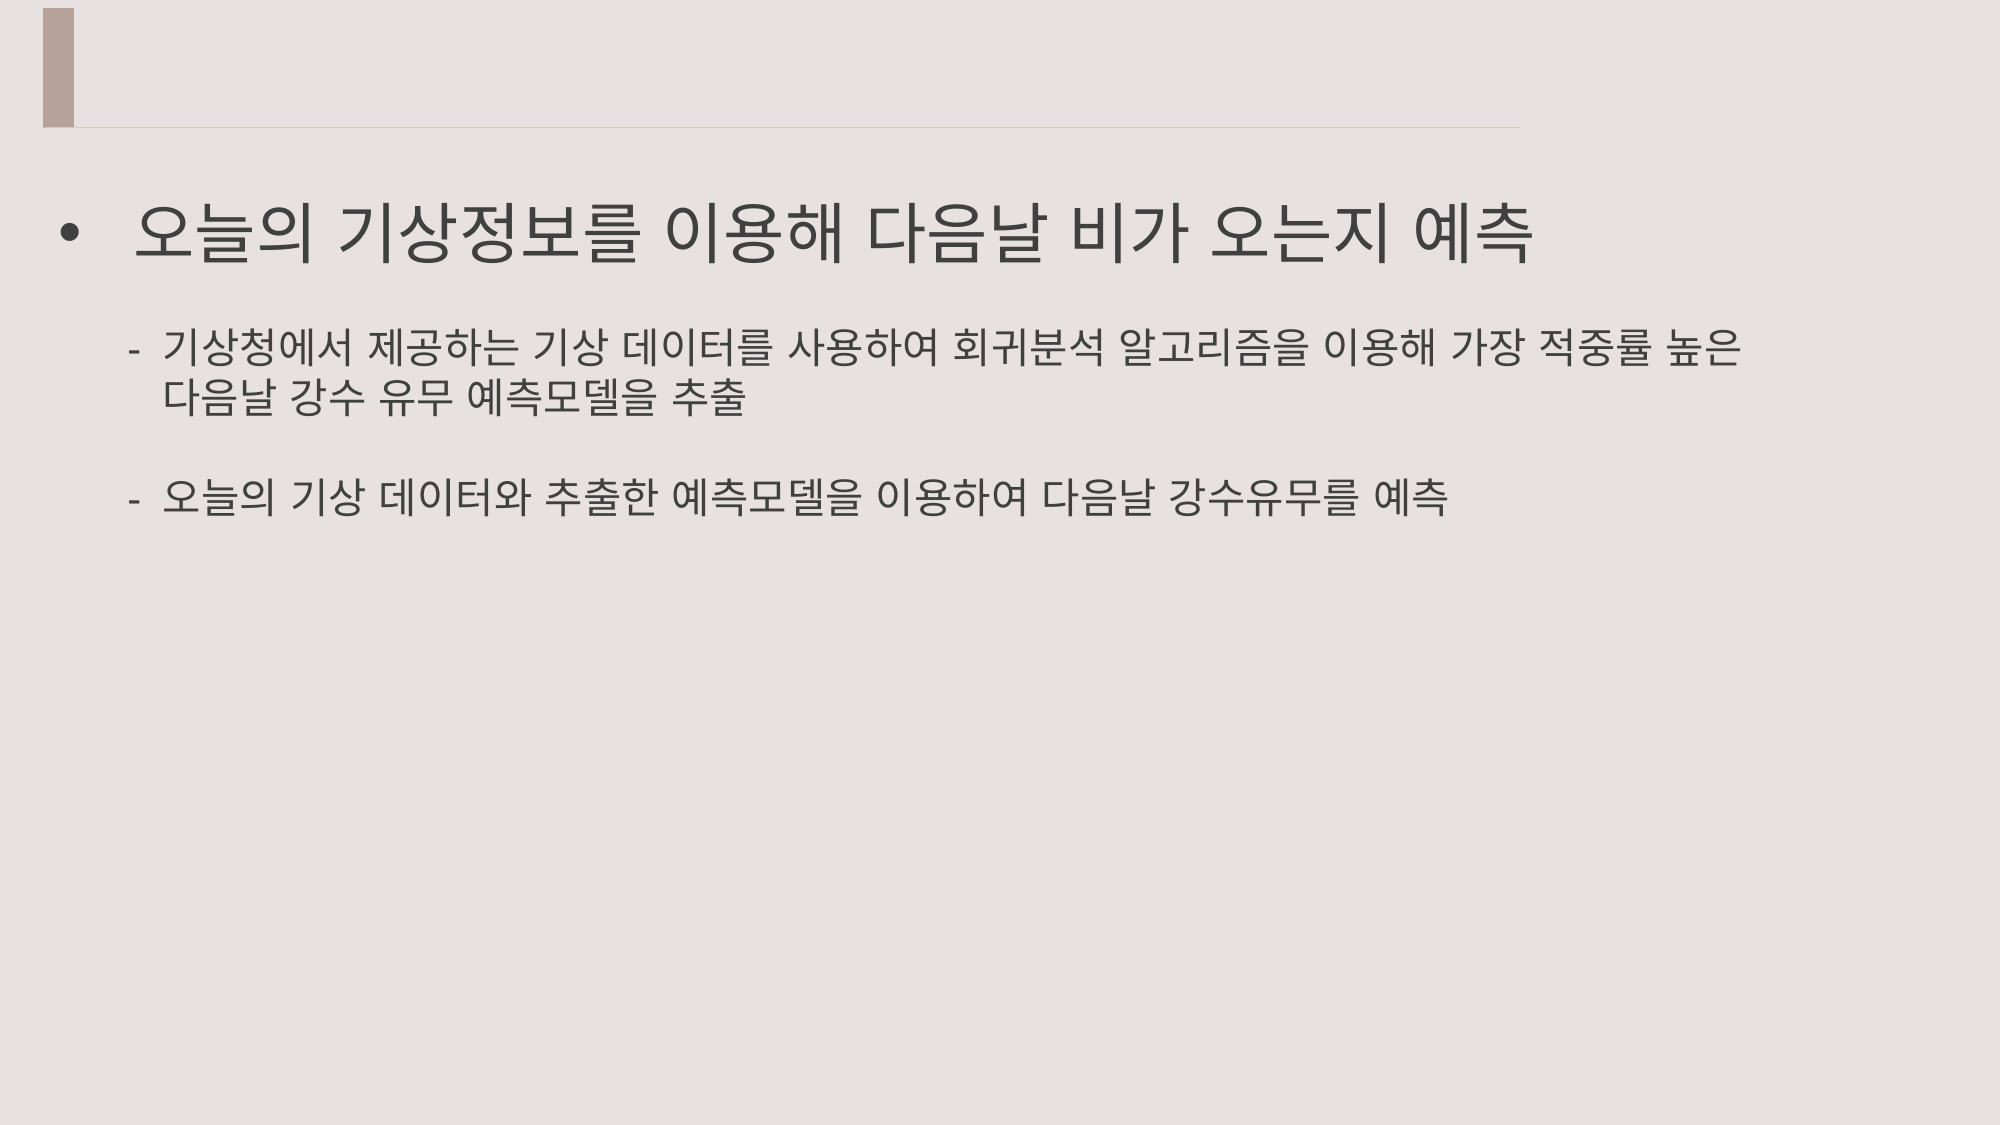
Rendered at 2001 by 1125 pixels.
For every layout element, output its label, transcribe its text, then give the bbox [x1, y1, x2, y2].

text_box 오늘의 기상정보를 이용해 다음날 비가 오는지 예측 - 기상청에서 제공하는 기상 데이터를 사용하여 회귀분석 알고리즘을 이용해 가장 적중률 높은 다음날 강수 유무 예측모델을 추출 - 오늘의 기상 데이터와 추출한 예측모델을 이용하여 다음날 강수유무를 예측 [43, 184, 1971, 530]
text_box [43, 9, 1520, 128]
